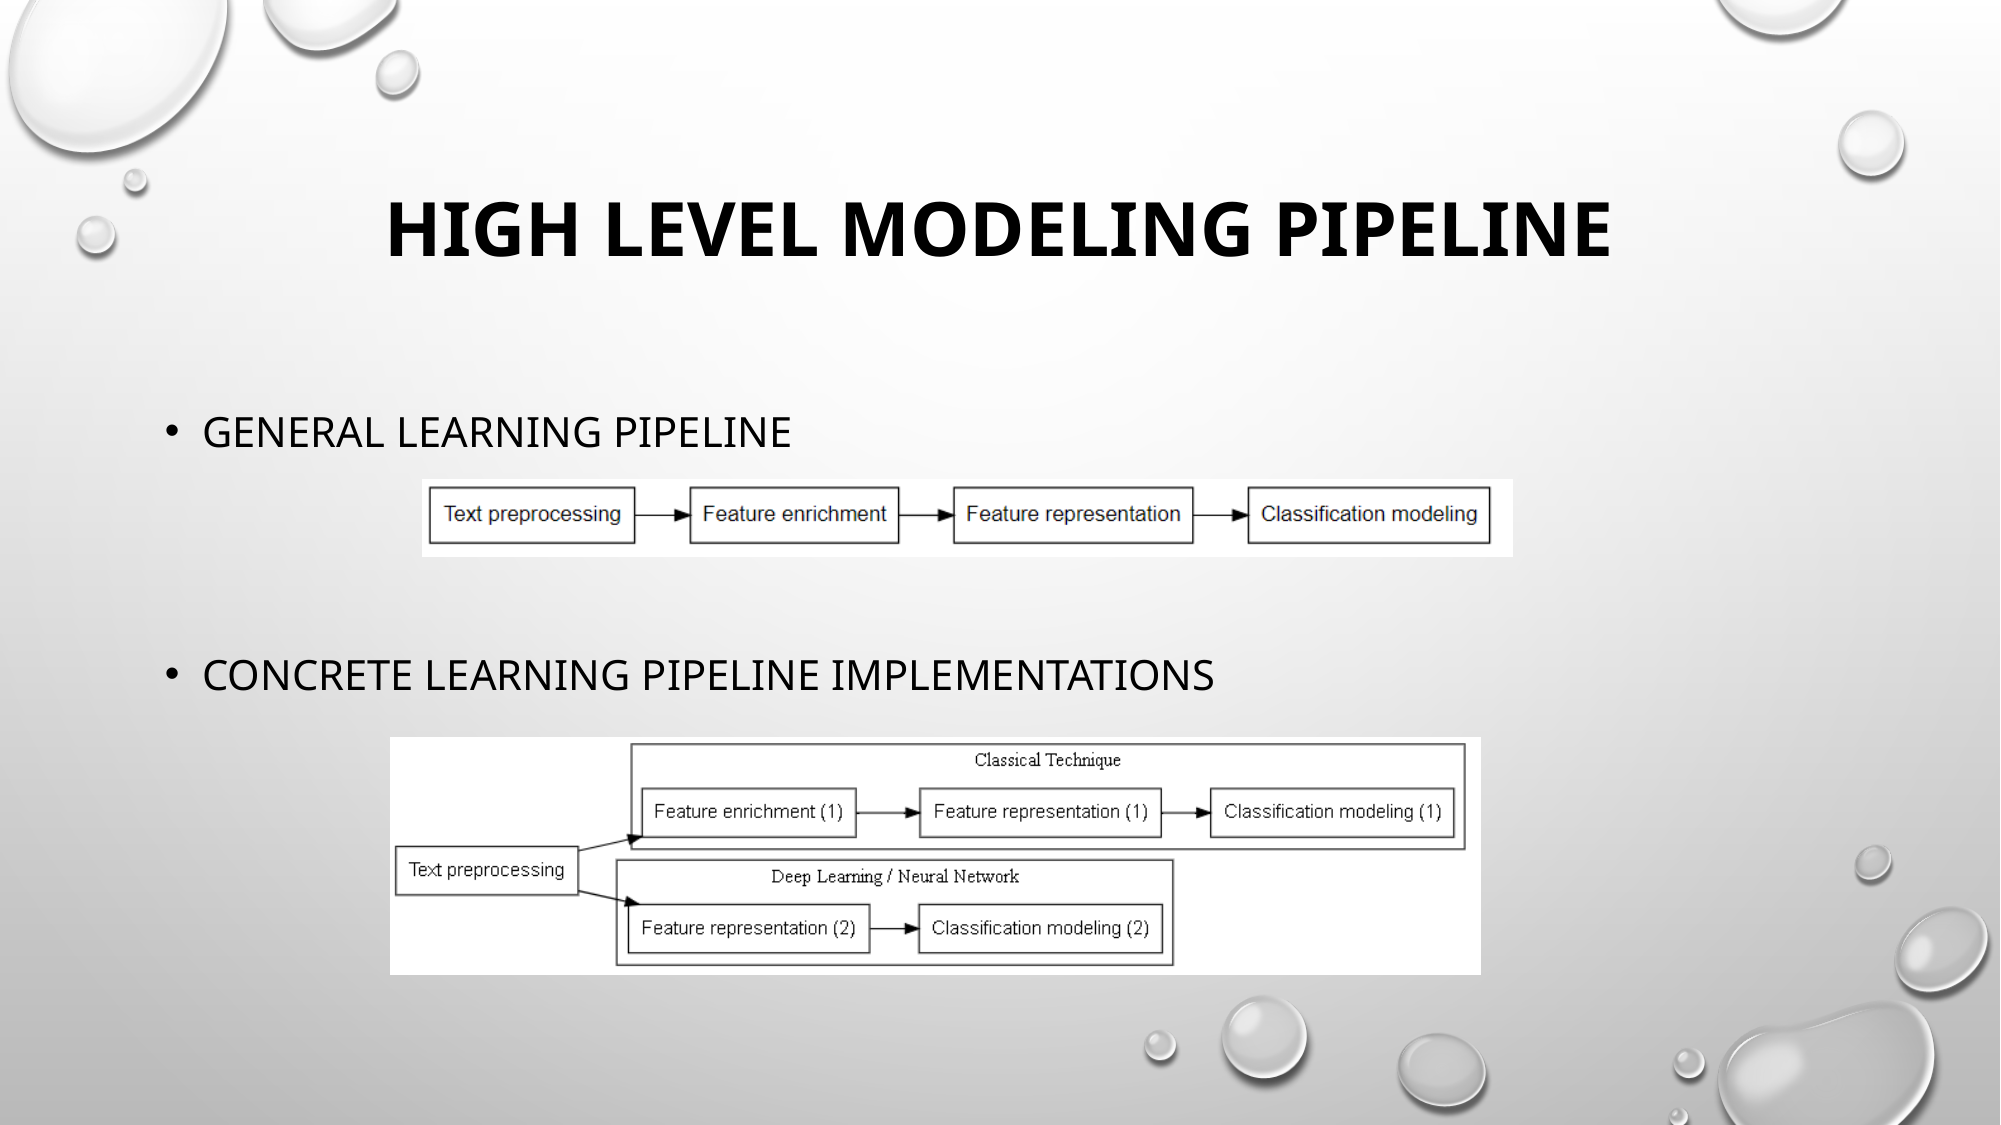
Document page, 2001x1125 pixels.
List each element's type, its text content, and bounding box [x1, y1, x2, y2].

list GENErAL learning PIPELINE Concrete learning pipeline implementationS [149, 388, 1850, 950]
title High level MODELING PIPELINE [149, 101, 1851, 364]
picture [0, 0, 2000, 1125]
